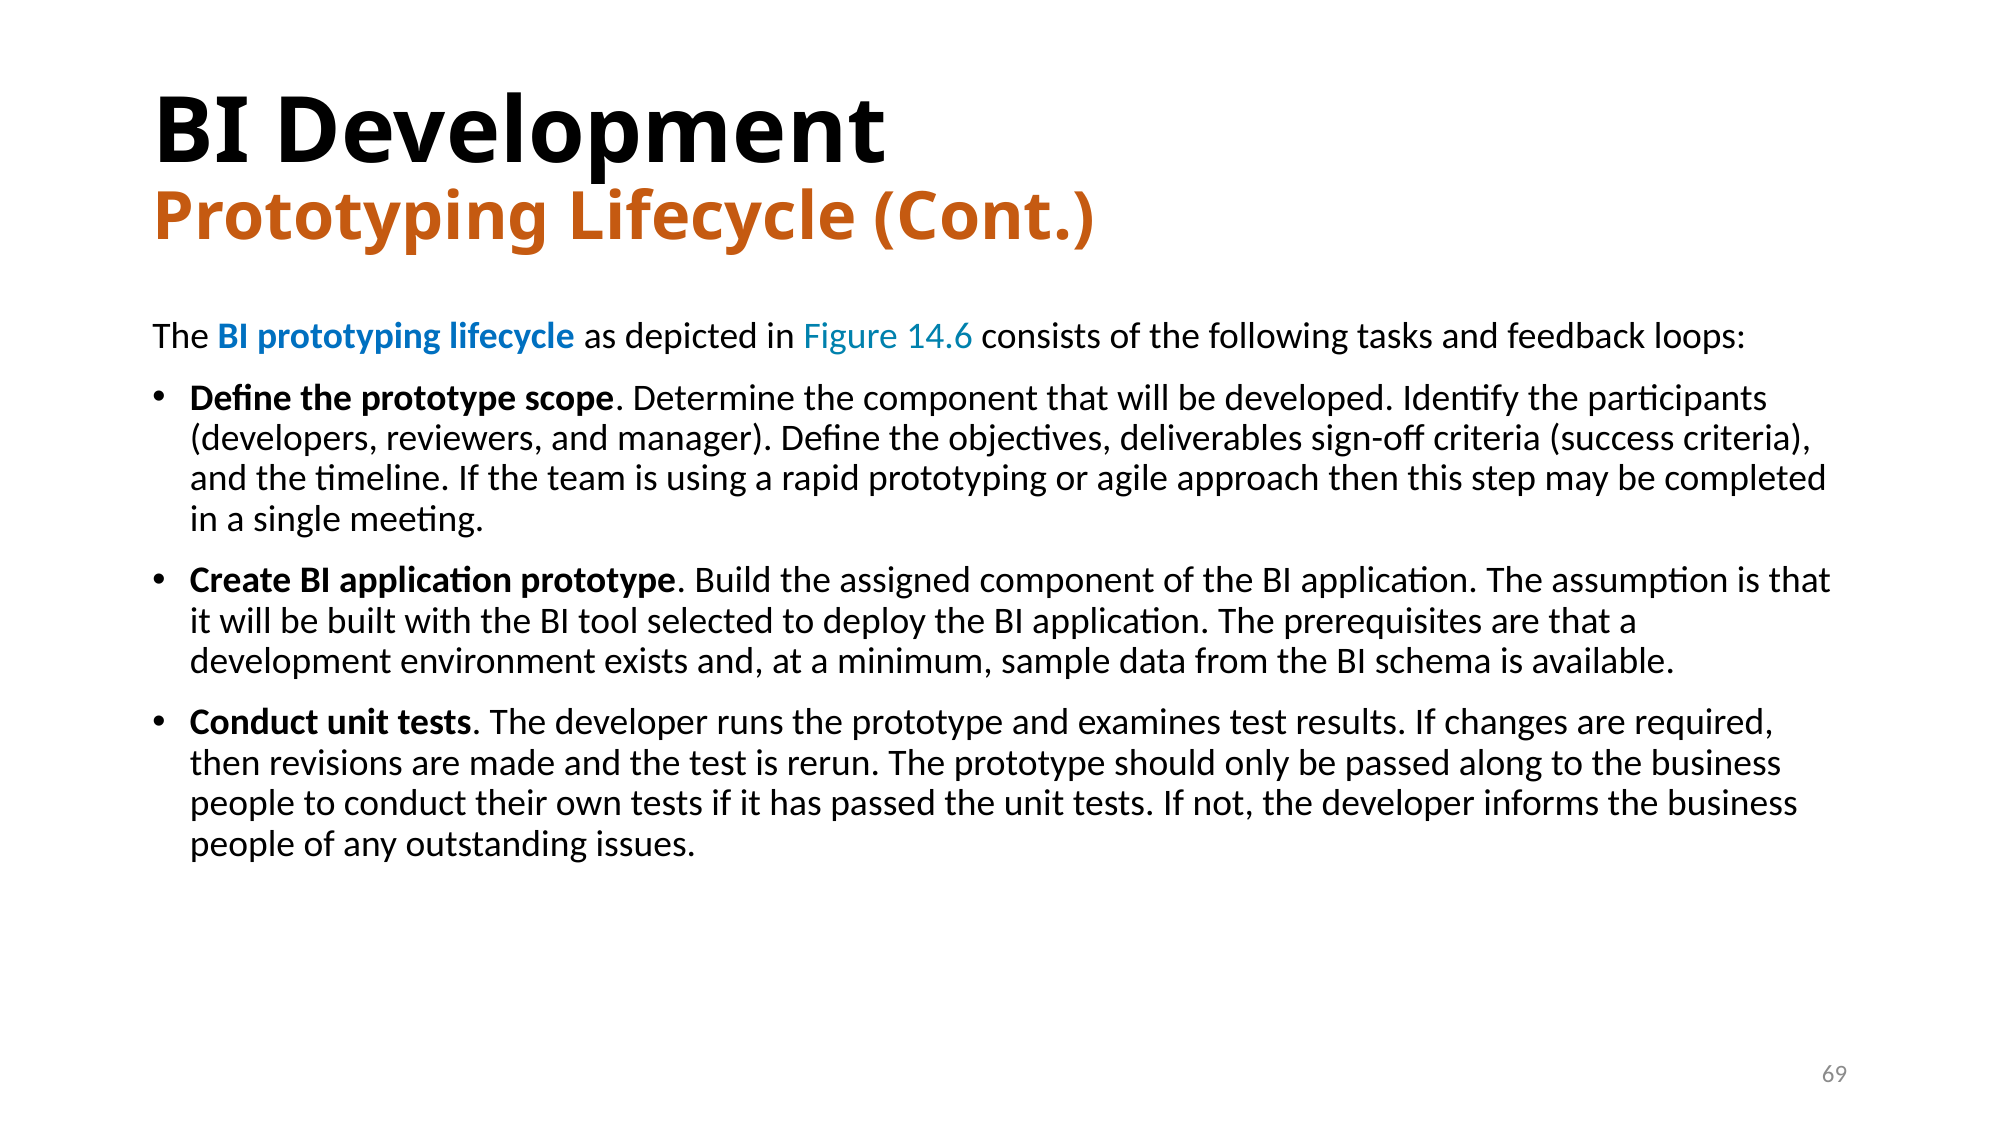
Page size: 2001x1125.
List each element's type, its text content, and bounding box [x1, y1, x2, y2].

list The BI prototyping lifecycle as depicted in Figure 14.6 consists of the following tasks and feedback loops: Define the prototype scope. Determine the component that will be developed. Identify the participants (developers, reviewers, and manager). Define the objectives, deliverables sign-off criteria (success criteria), and the timeline. If the team is using a rapid prototyping or agile approach then this step may be completed in a single meeting. Create BI application prototype. Build the assigned component of the BI application. The assumption is that it will be built with the BI tool selected to deploy the BI application. The prerequisites are that a development environment exists and, at a minimum, sample data from the BI schema is available. Conduct unit tests. The developer runs the prototype and examines test results. If changes are required, then revisions are made and the test is rerun. The prototype should only be passed along to the business people to conduct their own tests if it has passed the unit tests. If not, the developer informs the business people of any outstanding issues. [137, 308, 1863, 1023]
title BI Development Prototyping Lifecycle (Cont.) [137, 59, 1863, 278]
slide_number 69 [1412, 1042, 1863, 1103]
